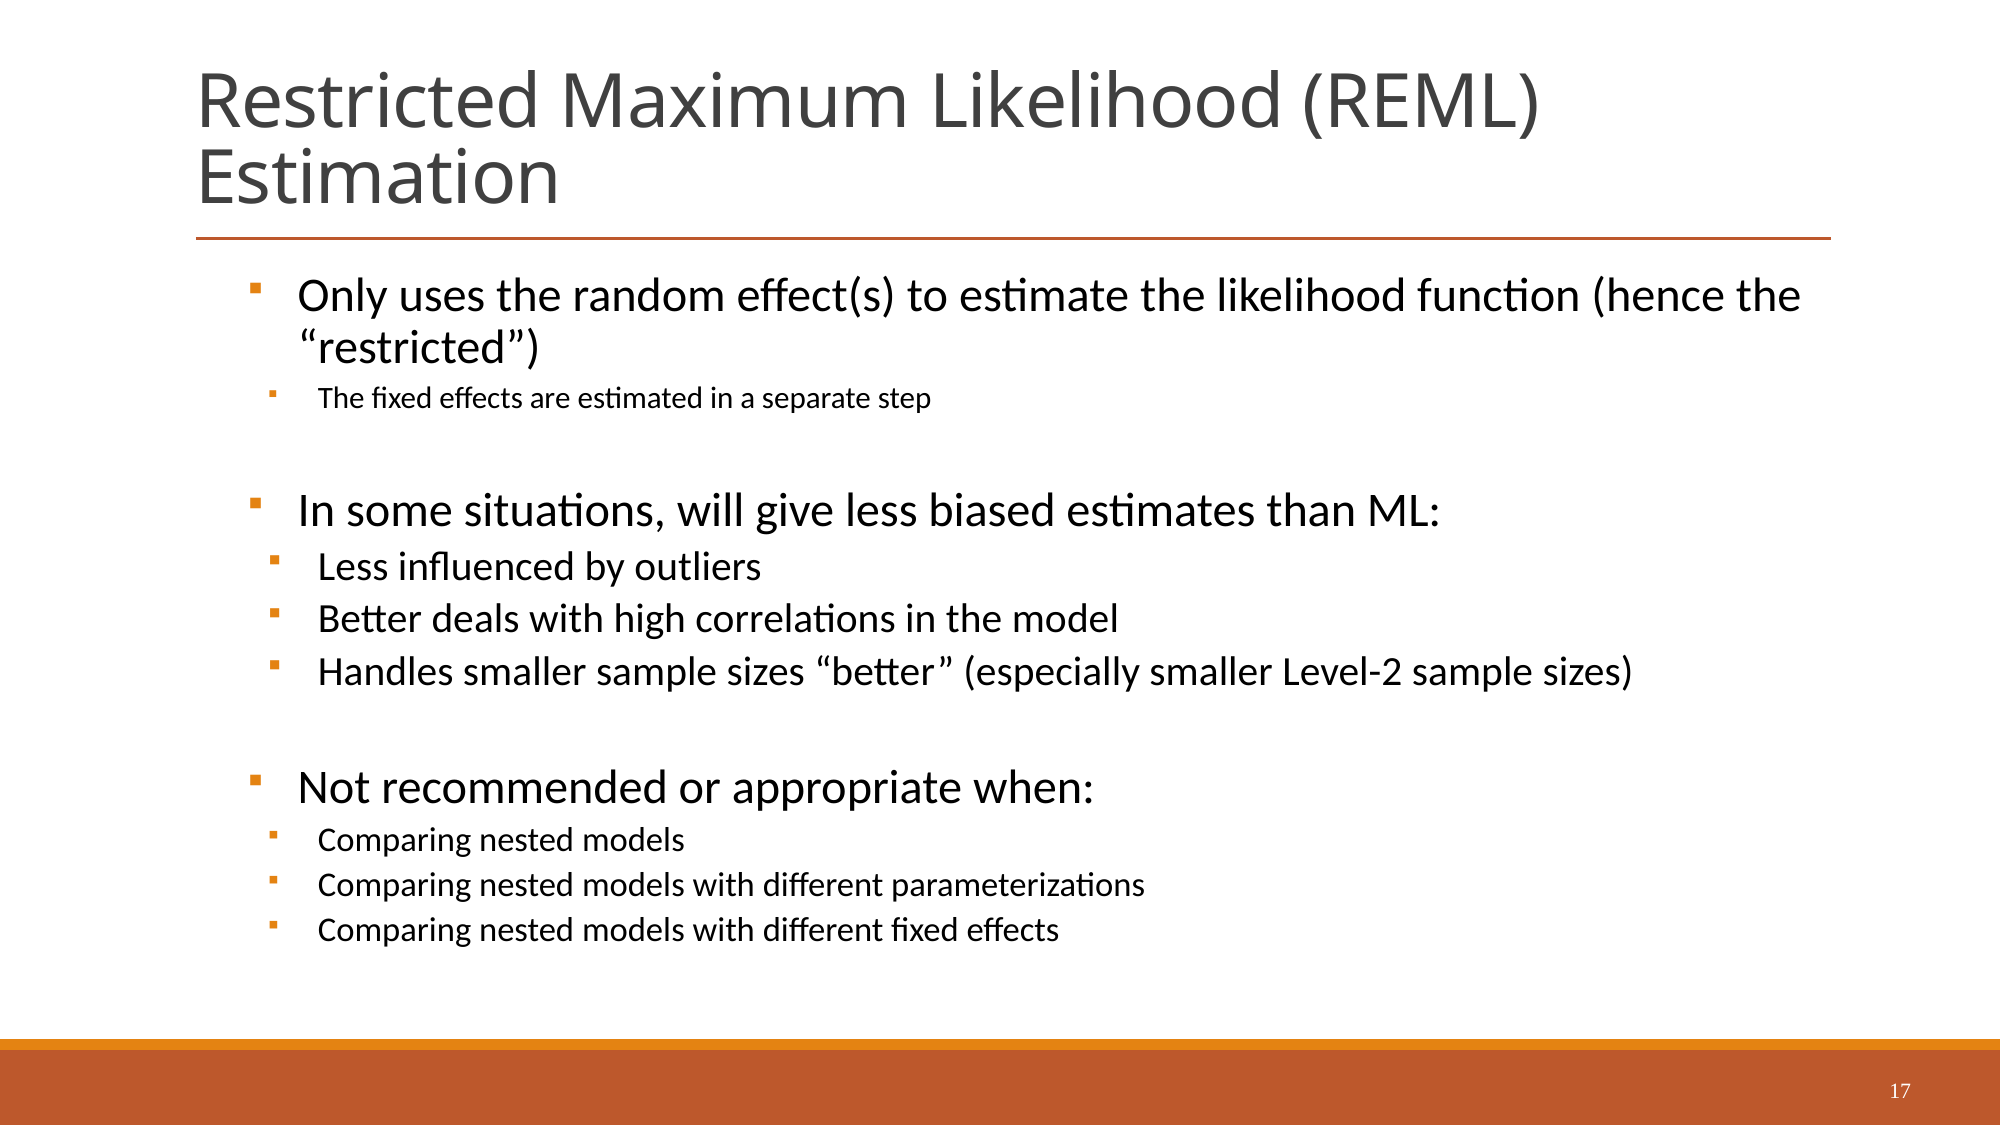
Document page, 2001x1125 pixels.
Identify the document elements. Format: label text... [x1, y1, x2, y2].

title Restricted Maximum Likelihood (REML) Estimation [180, 47, 1830, 227]
slide_number 17 [1711, 1059, 1927, 1120]
list Only uses the random effect(s) to estimate the likelihood function (hence the “restricted”) The fixed effects are estimated in a separate step In some situations, will give less biased estimates than ML: Less influenced by outliers Better deals with high correlations in the model Handles smaller sample sizes “better” (especially smaller Level-2 sample sizes) Not recommended or appropriate when: Comparing nested models Comparing nested models with different parameterizations Comparing nested models with different fixed effects [180, 262, 1830, 963]
